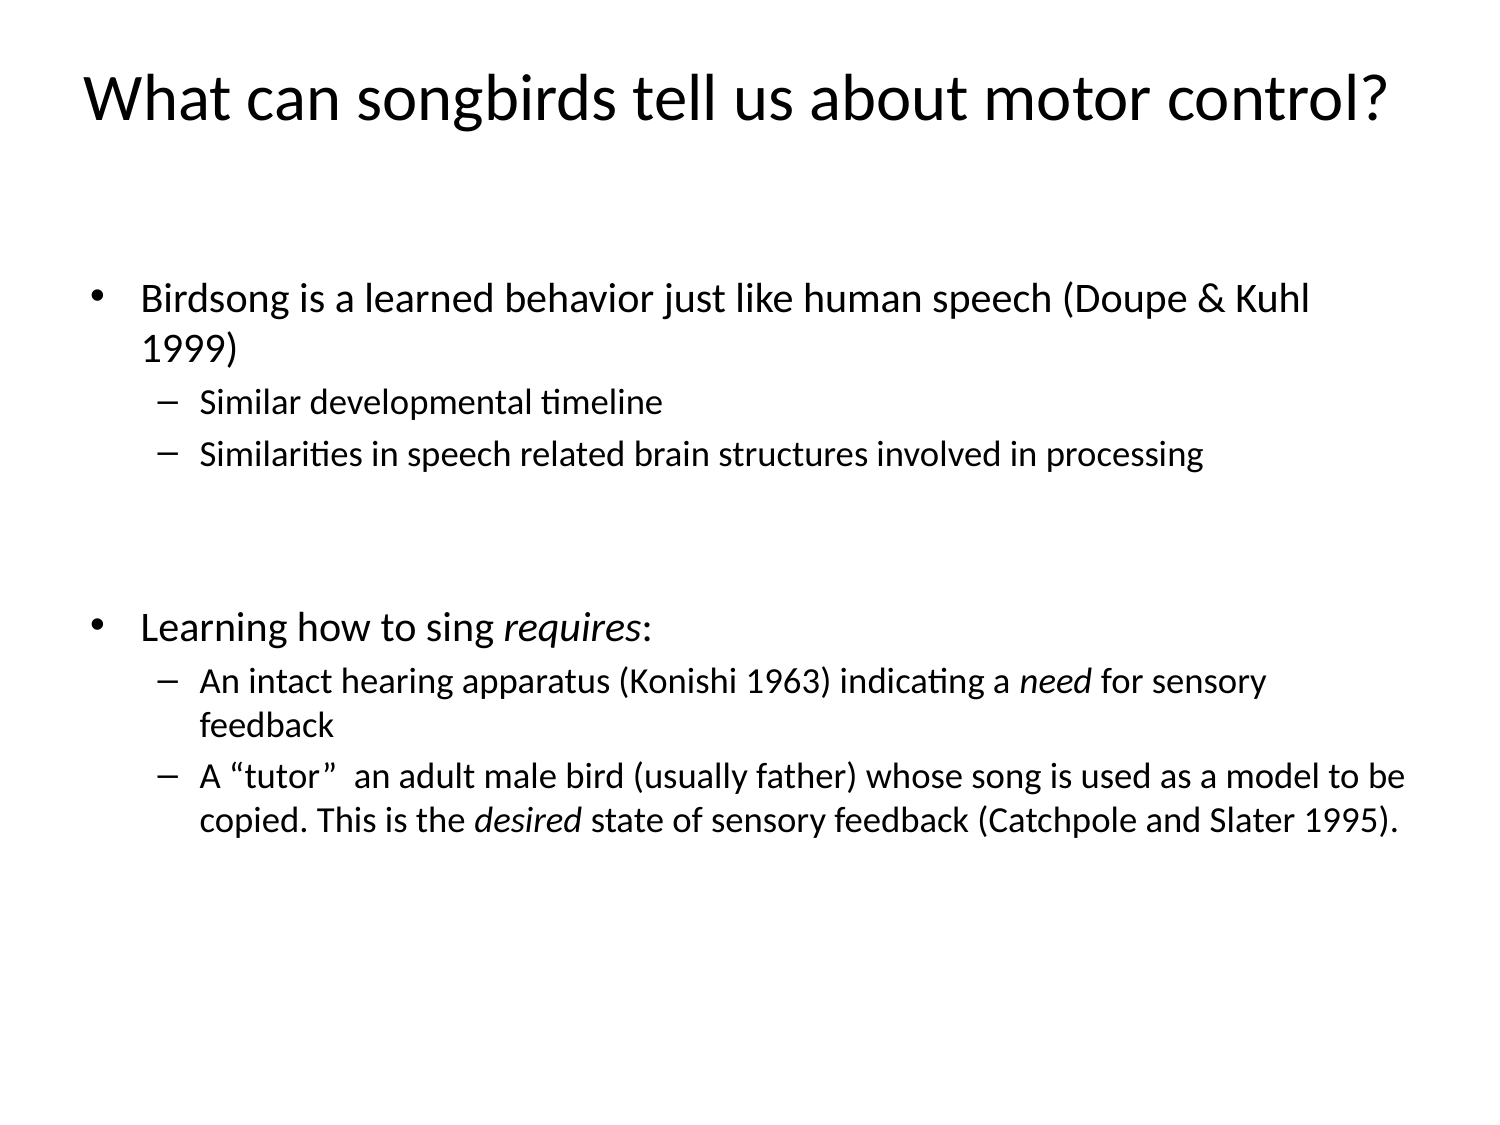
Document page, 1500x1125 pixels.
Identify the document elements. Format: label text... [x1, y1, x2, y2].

list Birdsong is a learned behavior just like human speech (Doupe & Kuhl 1999) Similar developmental timeline Similarities in speech related brain structures involved in processing Learning how to sing requires: An intact hearing apparatus (Konishi 1963) indicating a need for sensory feedback A “tutor” an adult male bird (usually father) whose song is used as a model to be copied. This is the desired state of sensory feedback (Catchpole and Slater 1995). [75, 262, 1425, 1005]
title What can songbirds tell us about motor control? [62, 0, 1413, 188]
